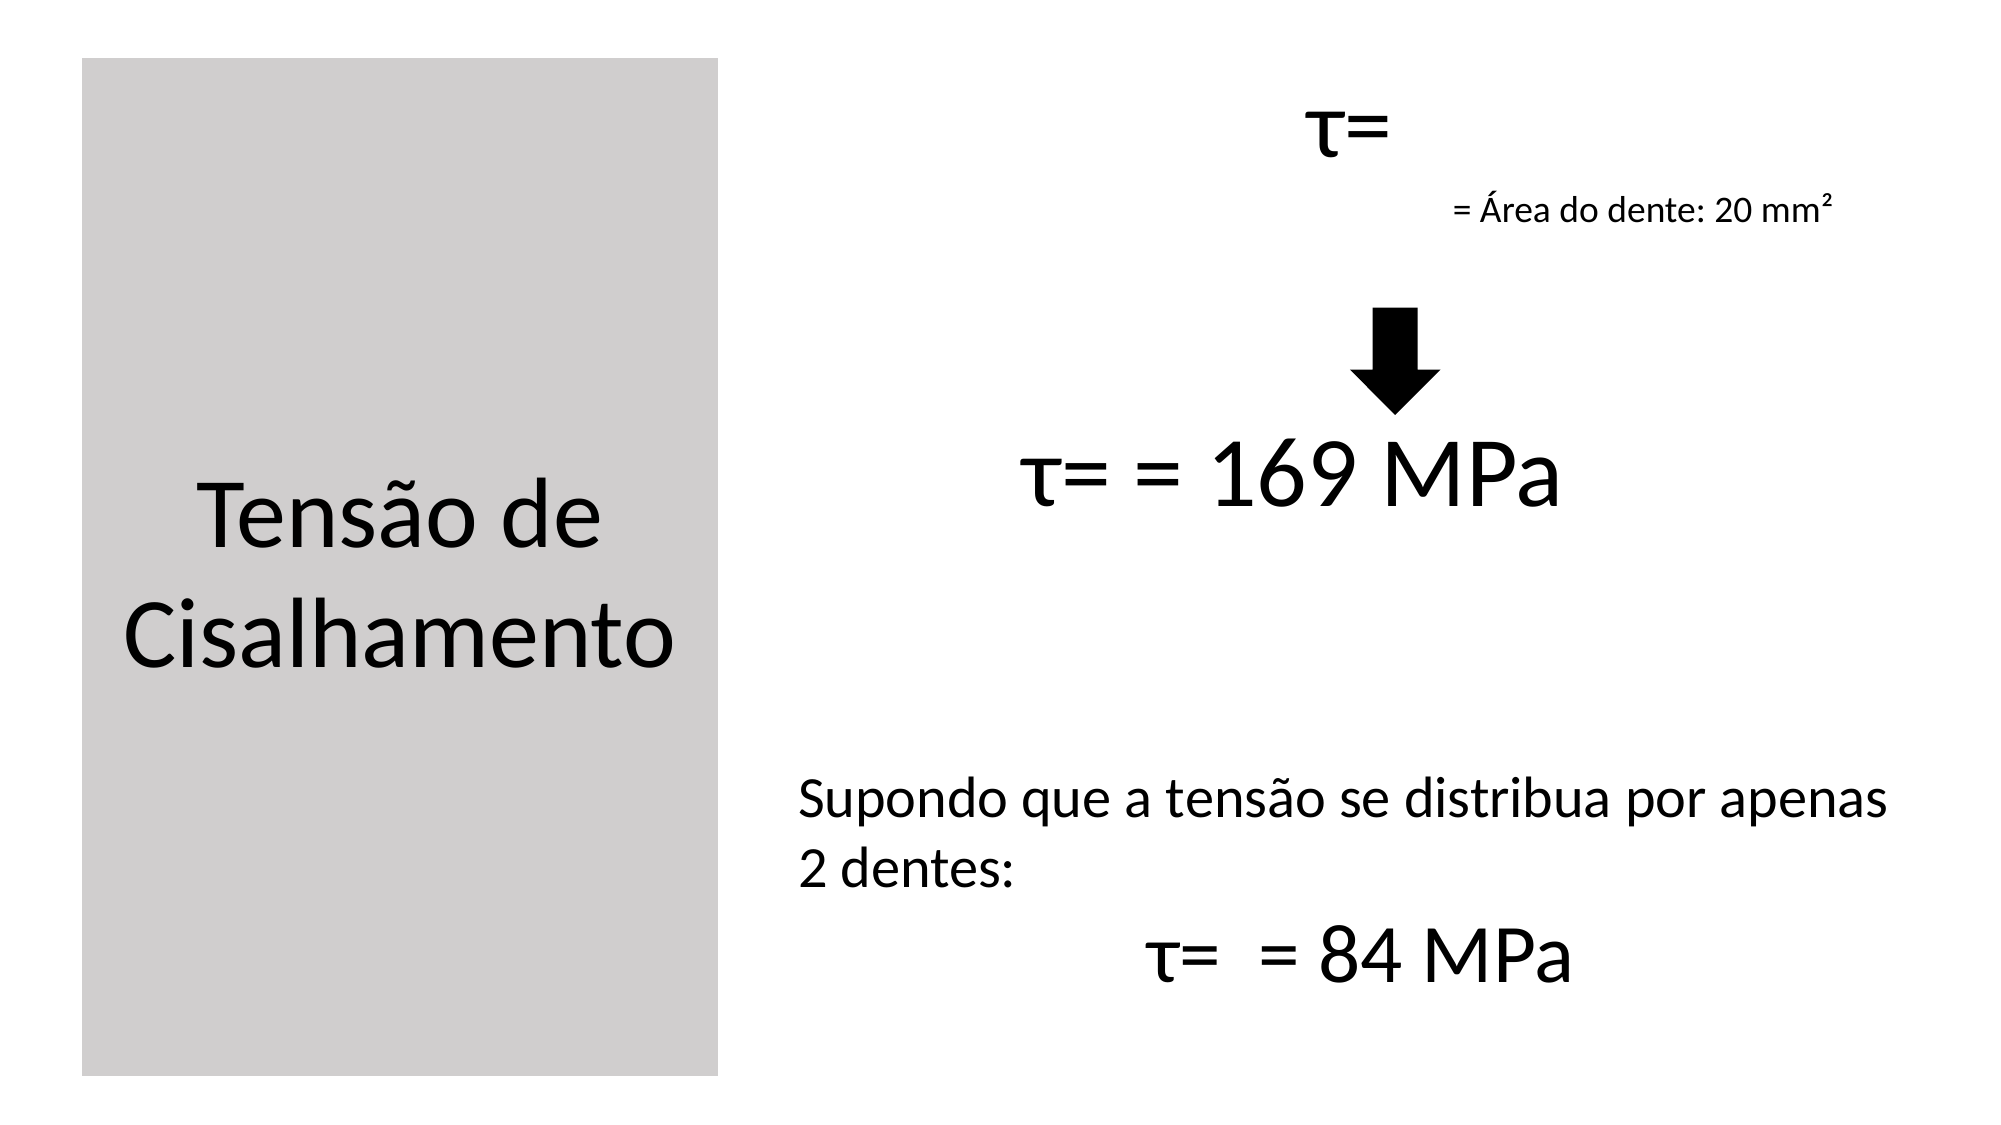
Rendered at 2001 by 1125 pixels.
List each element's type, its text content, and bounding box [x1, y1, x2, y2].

text_box [1349, 307, 1441, 415]
text_box Tensão de Cisalhamento [82, 58, 718, 1076]
text_box = Área do dente: 20 mm² [1438, 177, 1873, 237]
